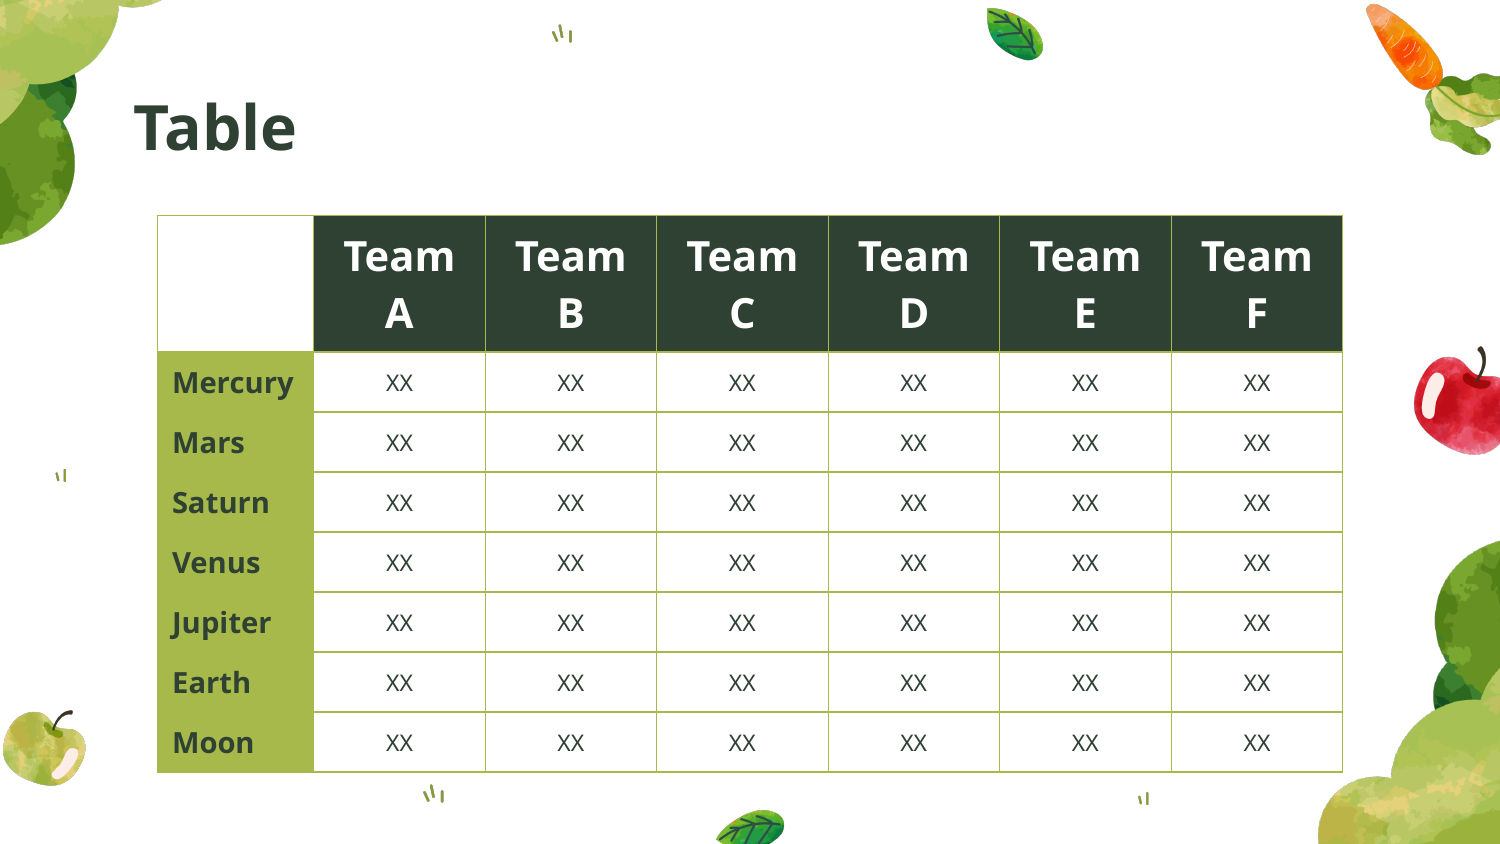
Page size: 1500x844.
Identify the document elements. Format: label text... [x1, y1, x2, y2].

table_cell XX [314, 713, 485, 771]
table_cell XX [314, 353, 485, 411]
table_cell XX [1000, 353, 1171, 411]
table_cell XX [657, 413, 828, 471]
table_cell Jupiter [158, 593, 313, 651]
table_header Team E [1000, 216, 1171, 351]
table_cell XX [486, 593, 656, 651]
table_cell XX [314, 473, 485, 531]
table_cell XX [486, 353, 656, 411]
table_cell XX [486, 533, 656, 591]
table_cell XX [657, 593, 828, 651]
table_cell XX [829, 413, 999, 471]
table_cell XX [829, 713, 999, 771]
title Table [118, 72, 1382, 167]
table_cell Venus [158, 533, 313, 591]
picture [0, 679, 106, 808]
table_cell XX [829, 533, 999, 591]
table_cell XX [314, 533, 485, 591]
picture [0, 0, 291, 294]
table_cell XX [657, 353, 828, 411]
table_cell XX [486, 413, 656, 471]
table_cell Mercury [158, 353, 313, 411]
table_cell XX [829, 473, 999, 531]
table_cell XX [1000, 653, 1171, 711]
table_cell XX [486, 713, 656, 771]
table_cell XX [1000, 713, 1171, 771]
table_cell XX [657, 713, 828, 771]
picture [416, 776, 454, 808]
picture [44, 457, 82, 490]
table_header [158, 216, 313, 351]
table_cell XX [829, 593, 999, 651]
table_cell XX [314, 593, 485, 651]
table_cell XX [829, 353, 999, 411]
picture [545, 16, 582, 49]
table_cell XX [486, 653, 656, 711]
table_cell XX [657, 653, 828, 711]
picture [1218, 324, 1500, 844]
table_cell XX [1172, 413, 1342, 471]
table_header Team C [657, 216, 828, 351]
picture [1127, 781, 1164, 813]
table_cell XX [1000, 473, 1171, 531]
table_cell Moon [158, 713, 313, 771]
table_cell XX [1000, 593, 1171, 651]
picture [1339, 0, 1500, 188]
table_cell Earth [158, 653, 313, 711]
picture [974, 0, 1052, 65]
table_header Team B [486, 216, 656, 351]
table_cell XX [1172, 713, 1342, 771]
table_cell XX [1172, 353, 1342, 411]
table_cell XX [1000, 413, 1171, 471]
table_cell XX [314, 413, 485, 471]
picture [703, 781, 798, 844]
table_header Team A [314, 216, 485, 351]
table_cell XX [486, 473, 656, 531]
table_cell XX [314, 653, 485, 711]
table_cell Saturn [158, 473, 313, 531]
table_header Team F [1172, 216, 1342, 351]
table_header Team D [829, 216, 999, 351]
table_cell XX [829, 653, 999, 711]
table_cell XX [1000, 533, 1171, 591]
table_cell XX [1172, 533, 1342, 591]
table_cell Mars [158, 413, 313, 471]
table_cell XX [657, 533, 828, 591]
table_cell XX [1172, 593, 1342, 651]
table_cell XX [1172, 653, 1342, 711]
table_cell XX [657, 473, 828, 531]
table_cell XX [1172, 473, 1342, 531]
